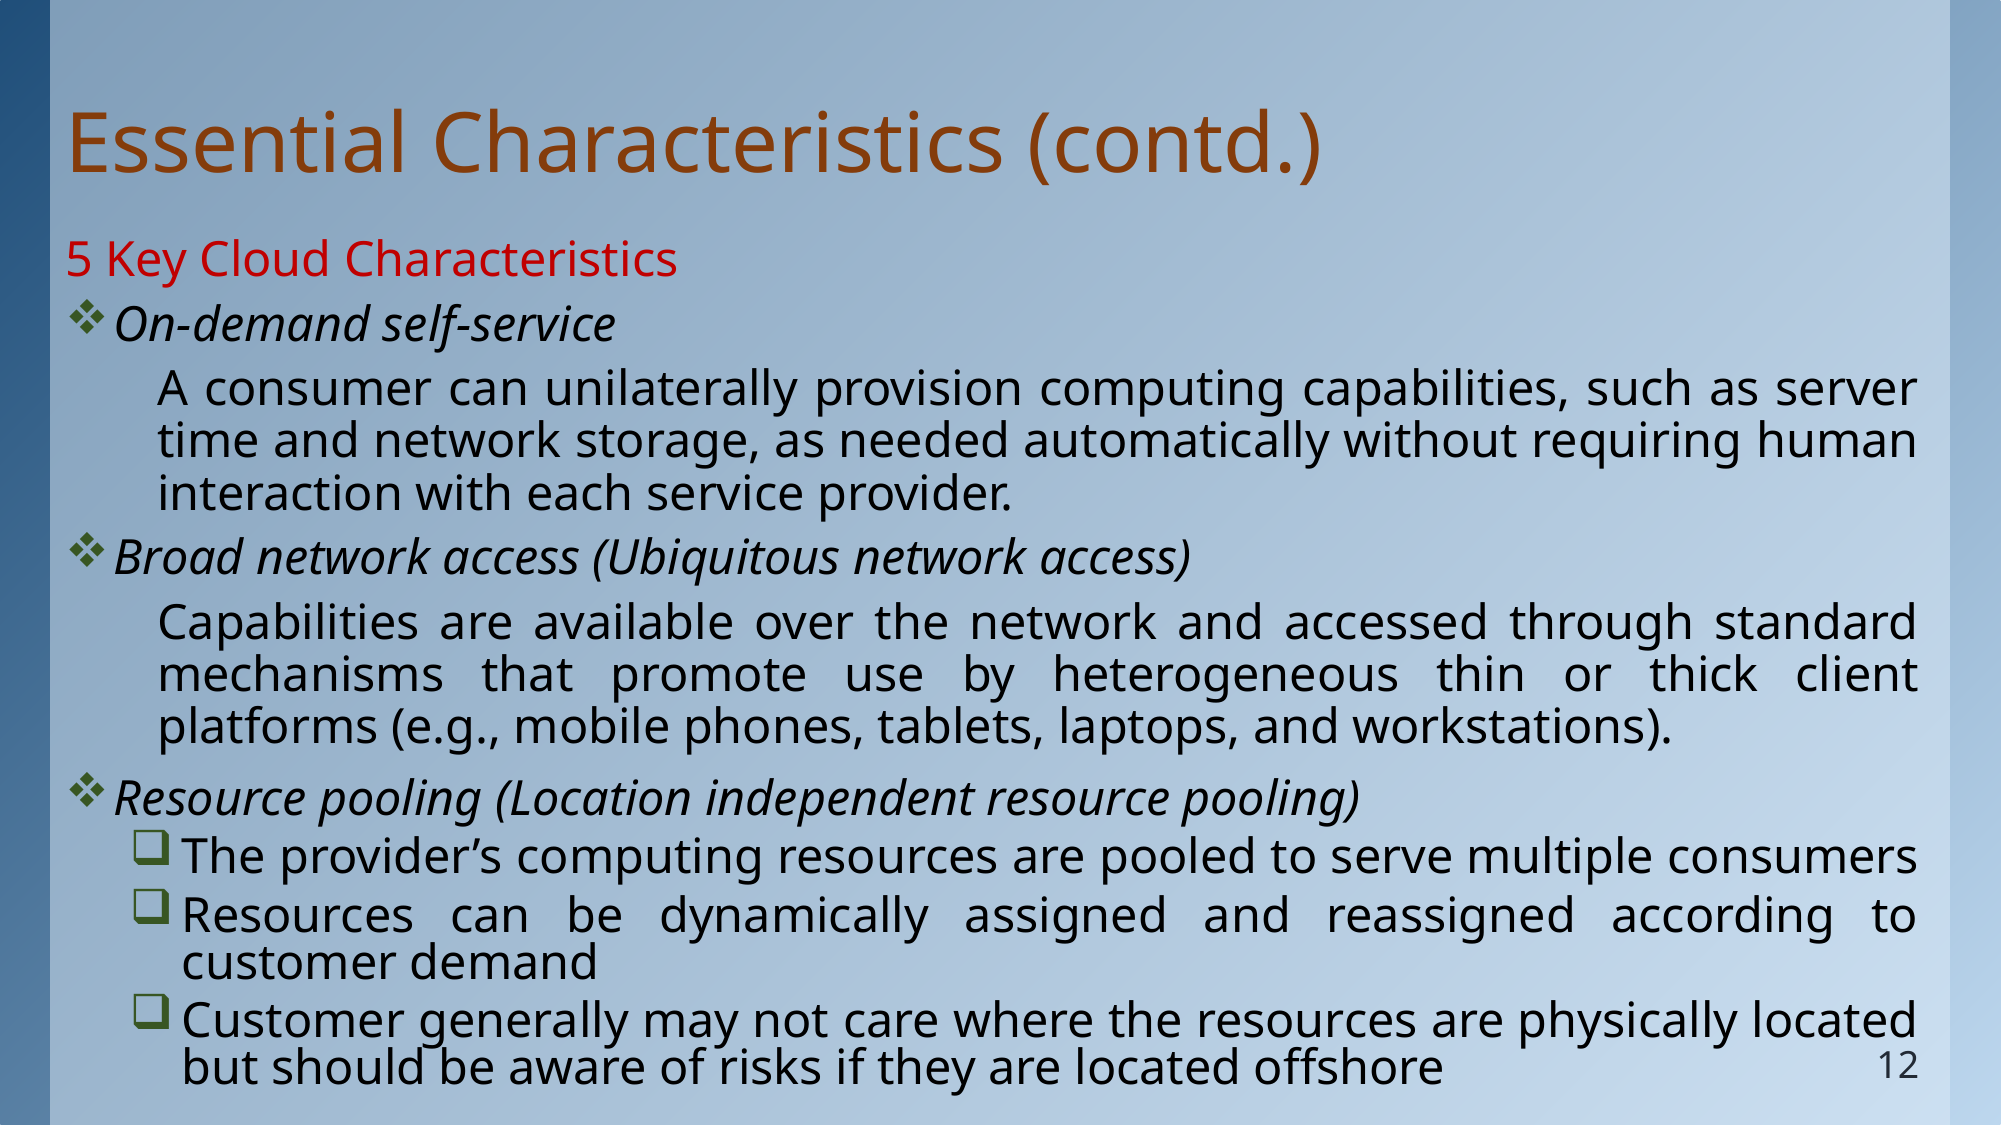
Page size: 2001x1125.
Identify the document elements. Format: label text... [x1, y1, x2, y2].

slide_number 12 [1757, 1050, 1940, 1103]
title Essential Characteristics (contd.) [45, 12, 1940, 200]
list 5 Key Cloud Characteristics On-demand self-service A consumer can unilaterally provision computing capabilities, such as server time and network storage, as needed automatically without requiring human interaction with each service provider. Broad network access (Ubiquitous network access) Capabilities are available over the network and accessed through standard mechanisms that promote use by heterogeneous thin or thick client platforms (e.g., mobile phones, tablets, laptops, and workstations). Resource pooling (Location independent resource pooling) The provider’s computing resources are pooled to serve multiple consumers Resources can be dynamically assigned and reassigned according to customer demand Customer generally may not care where the resources are physically located but should be aware of risks if they are located offshore [45, 224, 1940, 1125]
